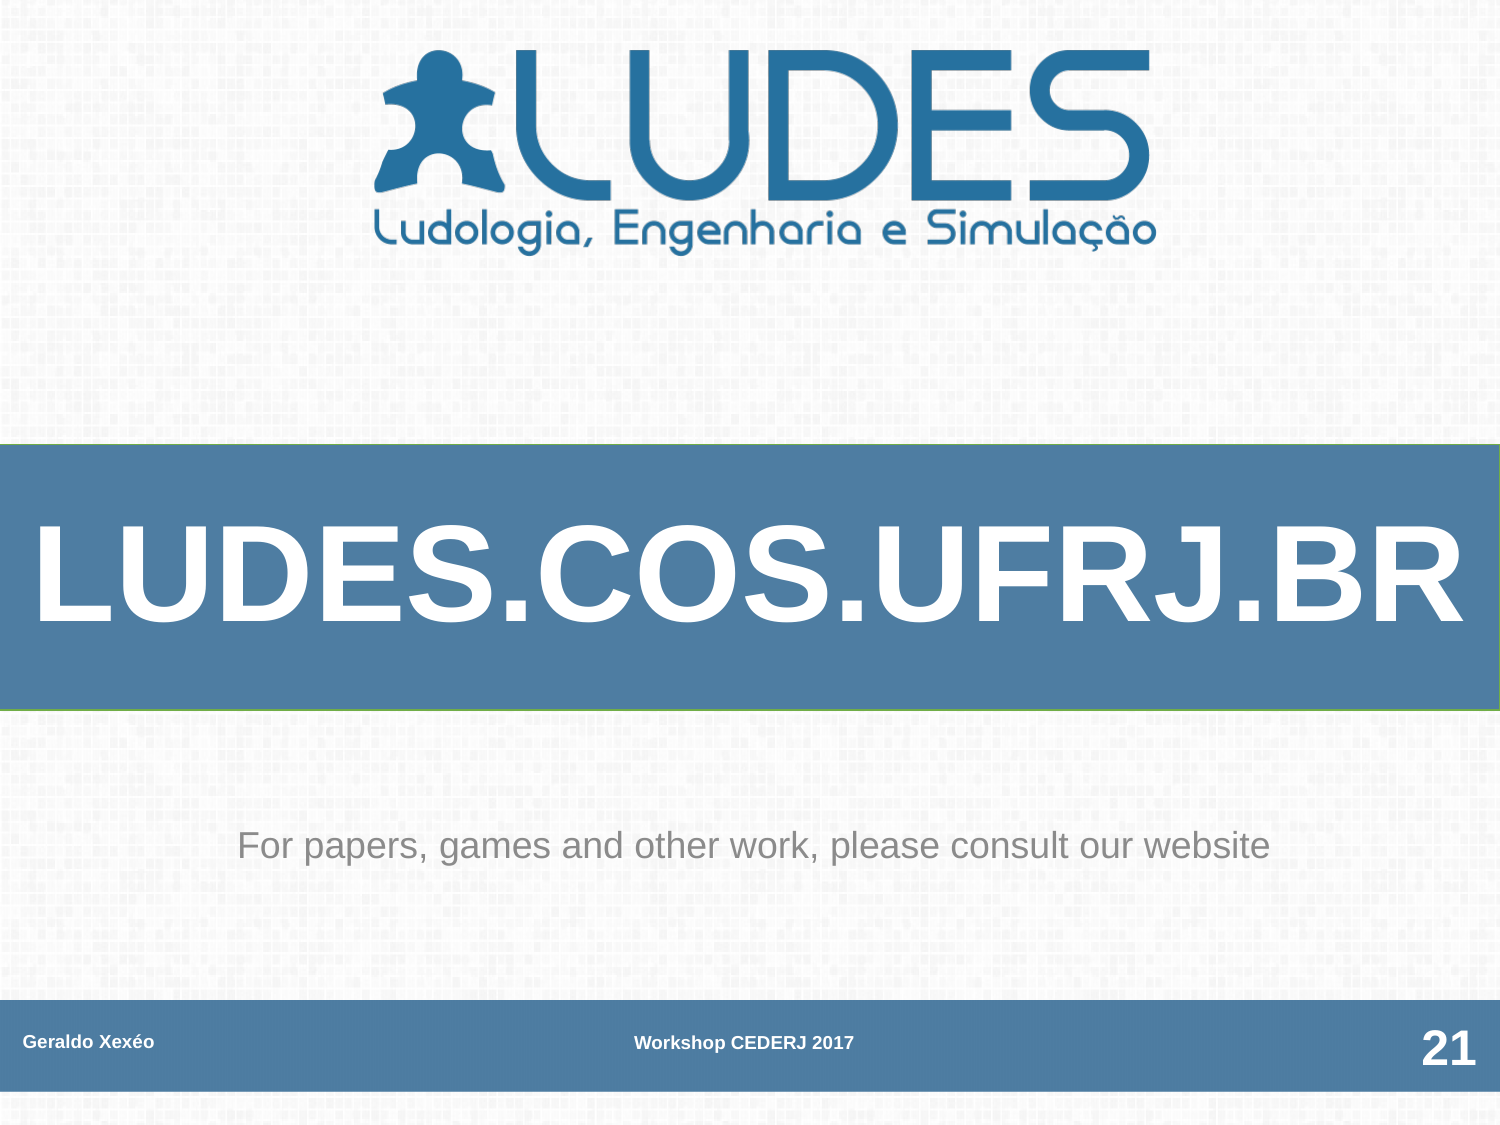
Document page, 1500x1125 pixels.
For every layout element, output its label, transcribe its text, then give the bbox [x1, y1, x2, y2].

slide_number 21 [1297, 1021, 1492, 1069]
picture [0, 711, 1500, 1125]
picture [0, 0, 1500, 444]
footer Workshop CEDERJ 2017 [526, 1018, 962, 1066]
slide_number Geraldo Xexéo [7, 1017, 203, 1066]
title LUDES.COS.UFRJ.BR [0, 444, 1500, 711]
list For papers, games and other work, please consult our website [102, 720, 1406, 967]
